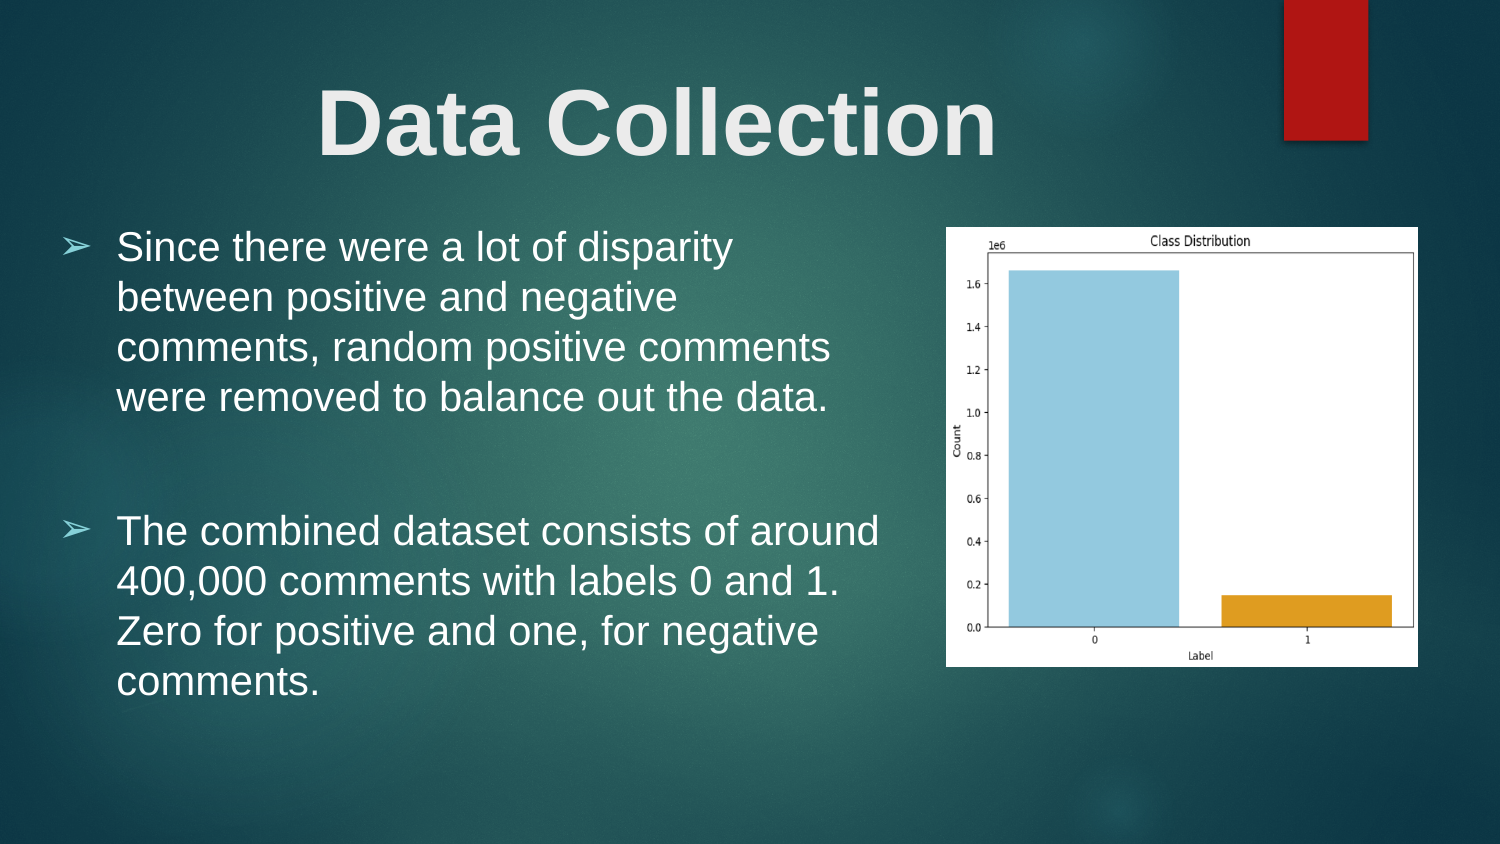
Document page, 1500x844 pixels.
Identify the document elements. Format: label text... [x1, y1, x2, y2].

list Since there were a lot of disparity between positive and negative comments, random positive comments were removed to balance out the data. The combined dataset consists of around 400,000 comments with labels 0 and 1. Zero for positive and one, for negative comments. [30, 214, 897, 816]
title Data Collection [79, 55, 1237, 228]
picture [0, 0, 1500, 844]
